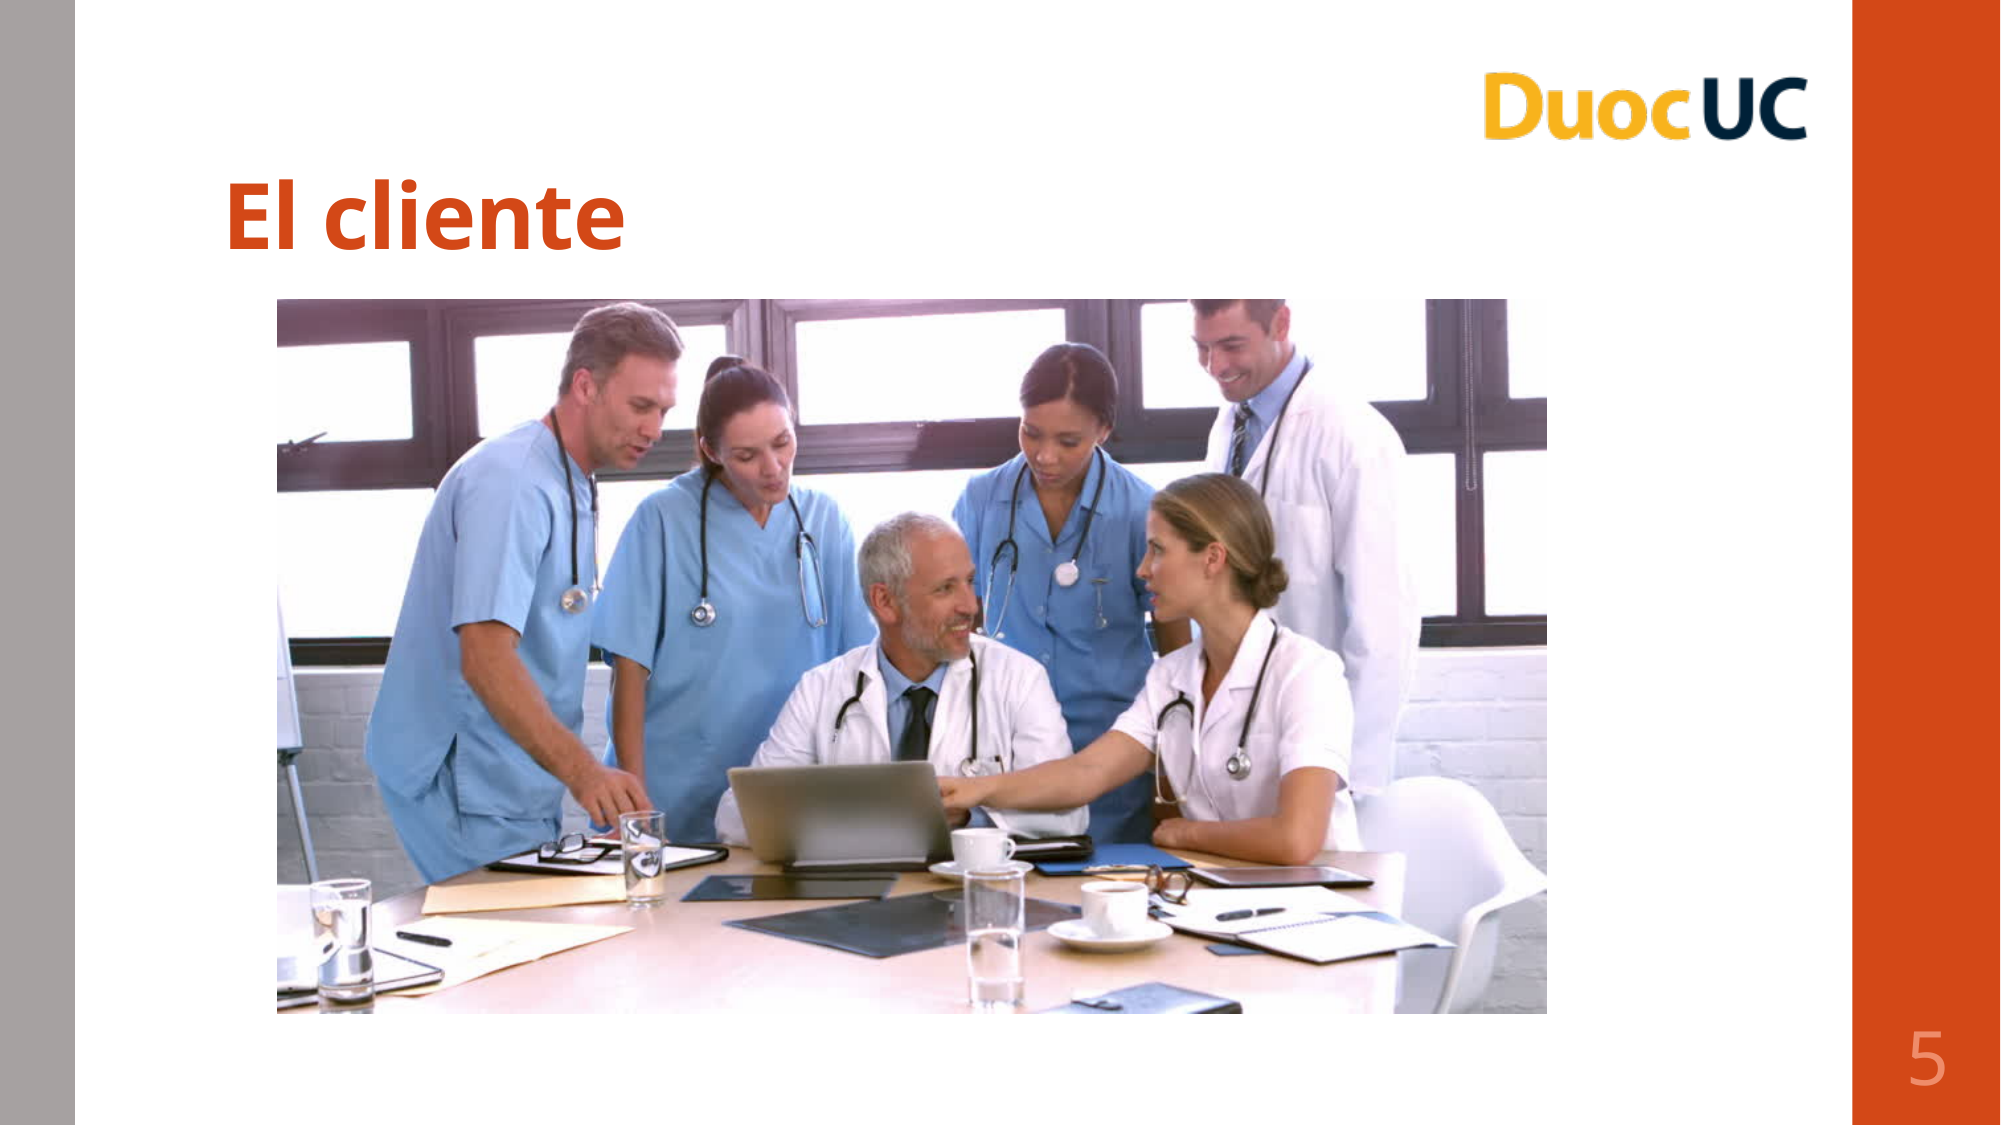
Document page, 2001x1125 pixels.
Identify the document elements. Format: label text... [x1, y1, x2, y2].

title El cliente [206, 48, 1797, 278]
picture [1479, 61, 1809, 149]
slide_number 4 [1852, 1012, 2000, 1110]
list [277, 299, 1547, 1015]
